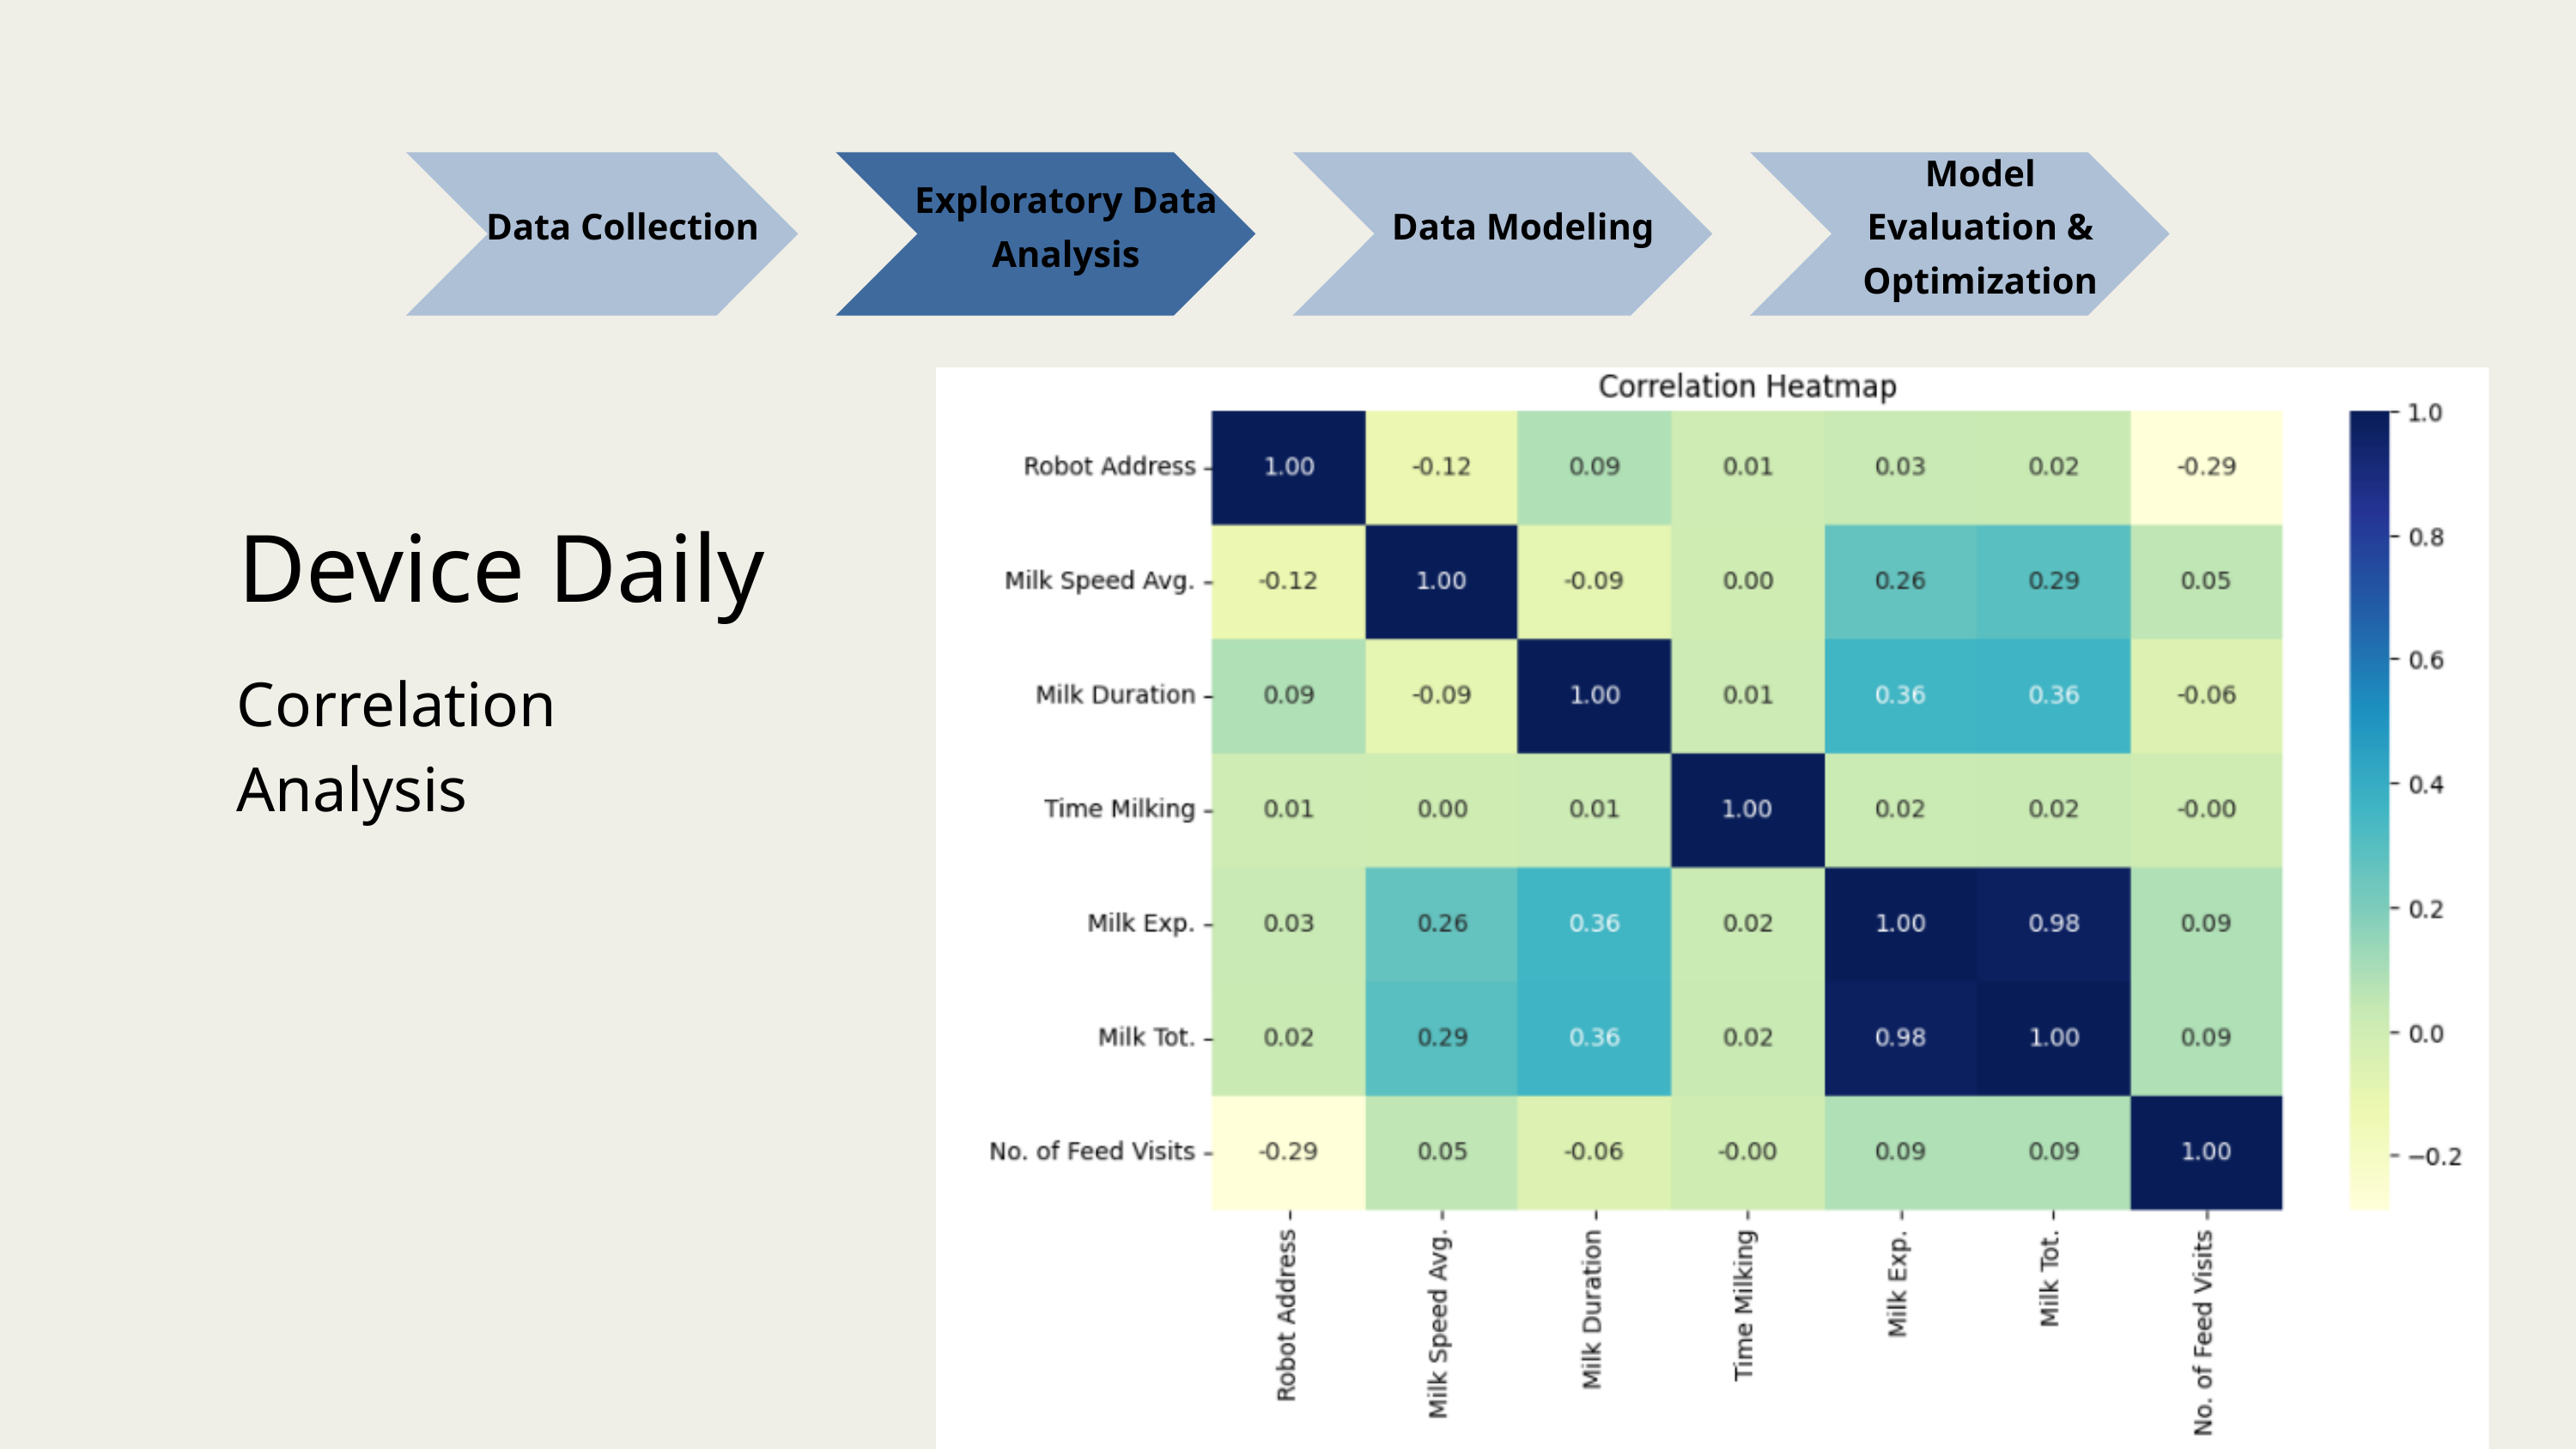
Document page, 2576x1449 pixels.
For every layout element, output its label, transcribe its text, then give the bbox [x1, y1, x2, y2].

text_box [835, 152, 1256, 316]
text_box Device Daily [236, 490, 767, 621]
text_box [405, 152, 799, 316]
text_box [1292, 152, 1713, 316]
text_box Correlation Analysis [236, 653, 782, 909]
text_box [1749, 152, 2170, 316]
text_box [935, 367, 2489, 1449]
